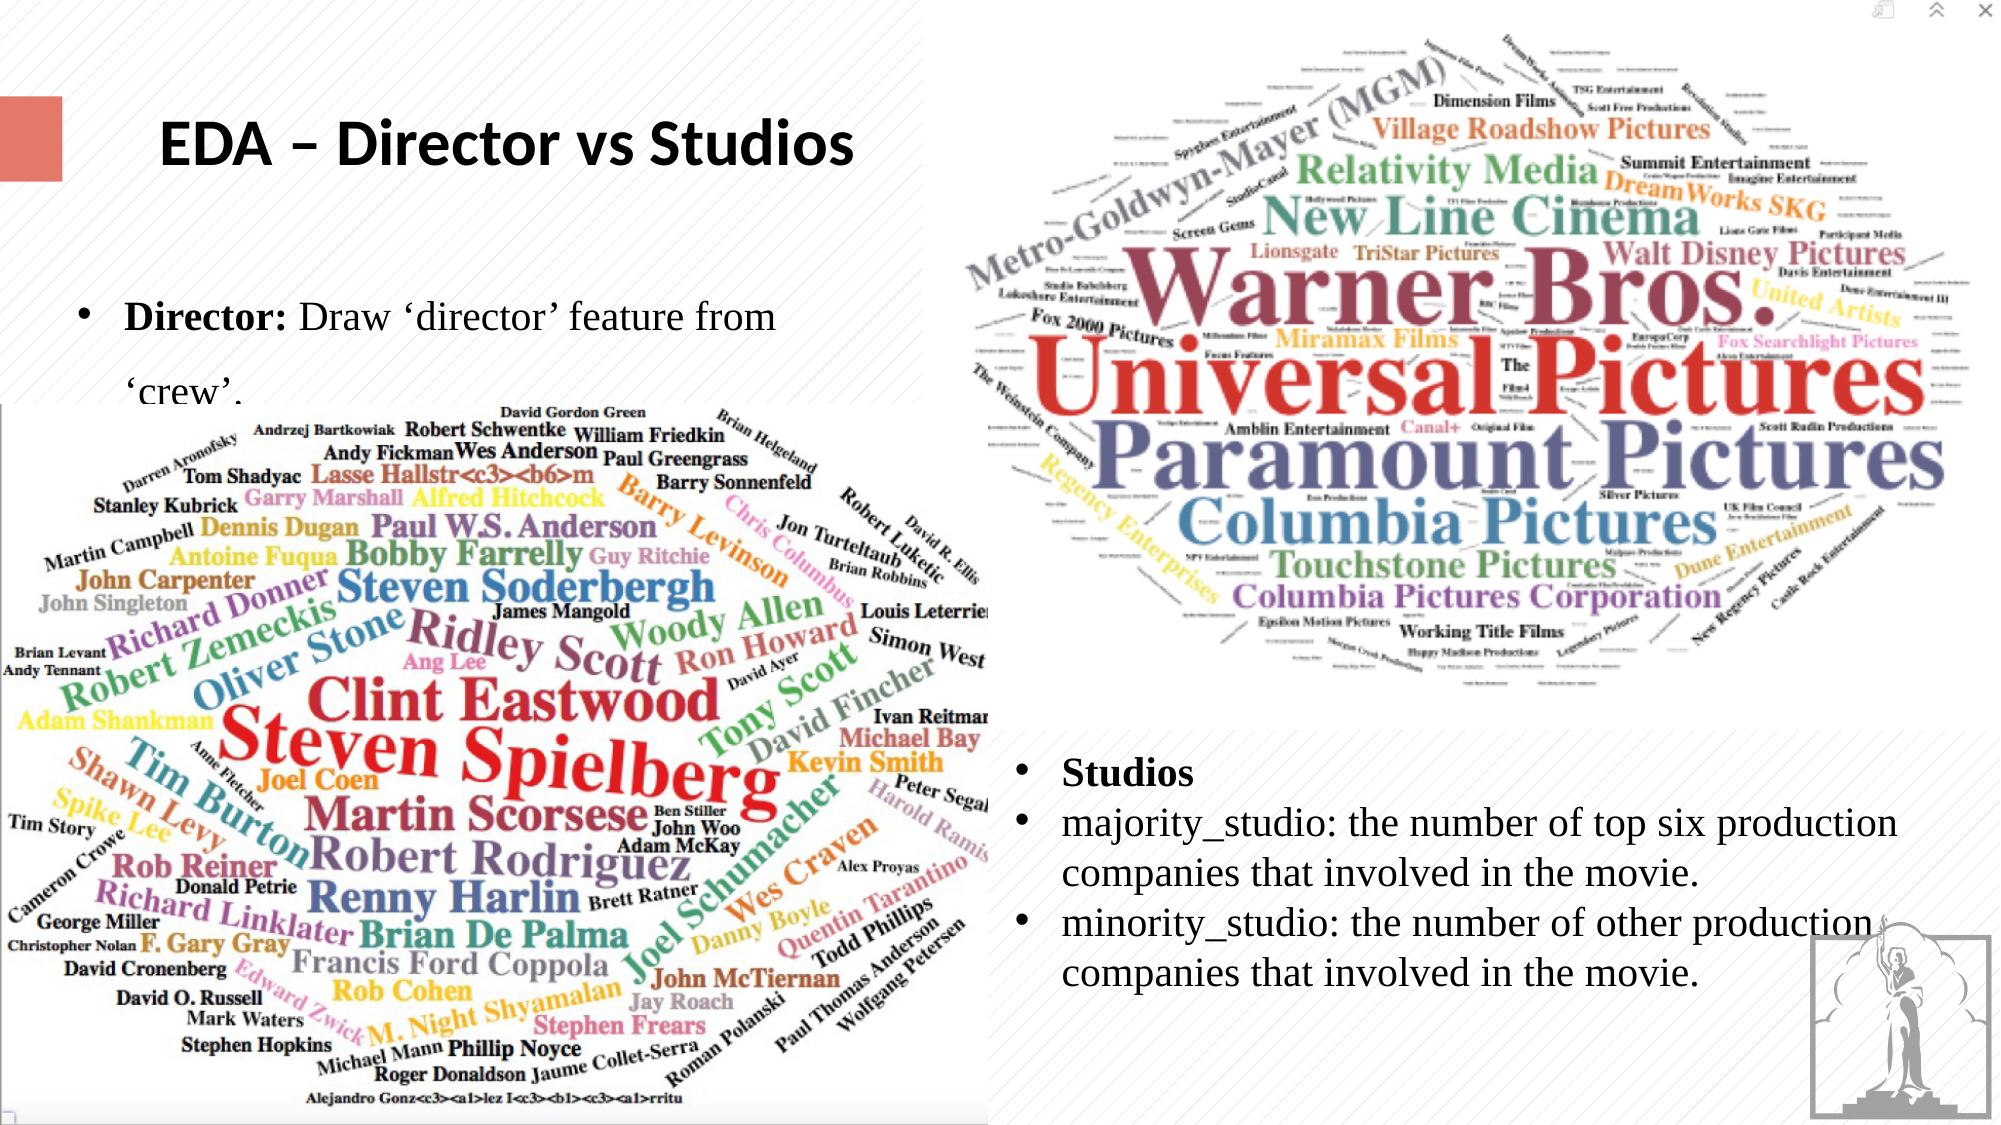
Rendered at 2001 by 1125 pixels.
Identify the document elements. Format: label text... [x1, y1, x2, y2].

text_box Studios majority_studio: the number of top six production companies that involved in the movie. minority_studio: the number of other production companies that involved in the movie. [999, 737, 2000, 1048]
picture [0, 0, 2000, 1125]
text_box Director: Draw ‘director’ feature from ‘crew’. [62, 256, 894, 404]
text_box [0, 96, 923, 182]
picture [1799, 903, 2000, 1125]
